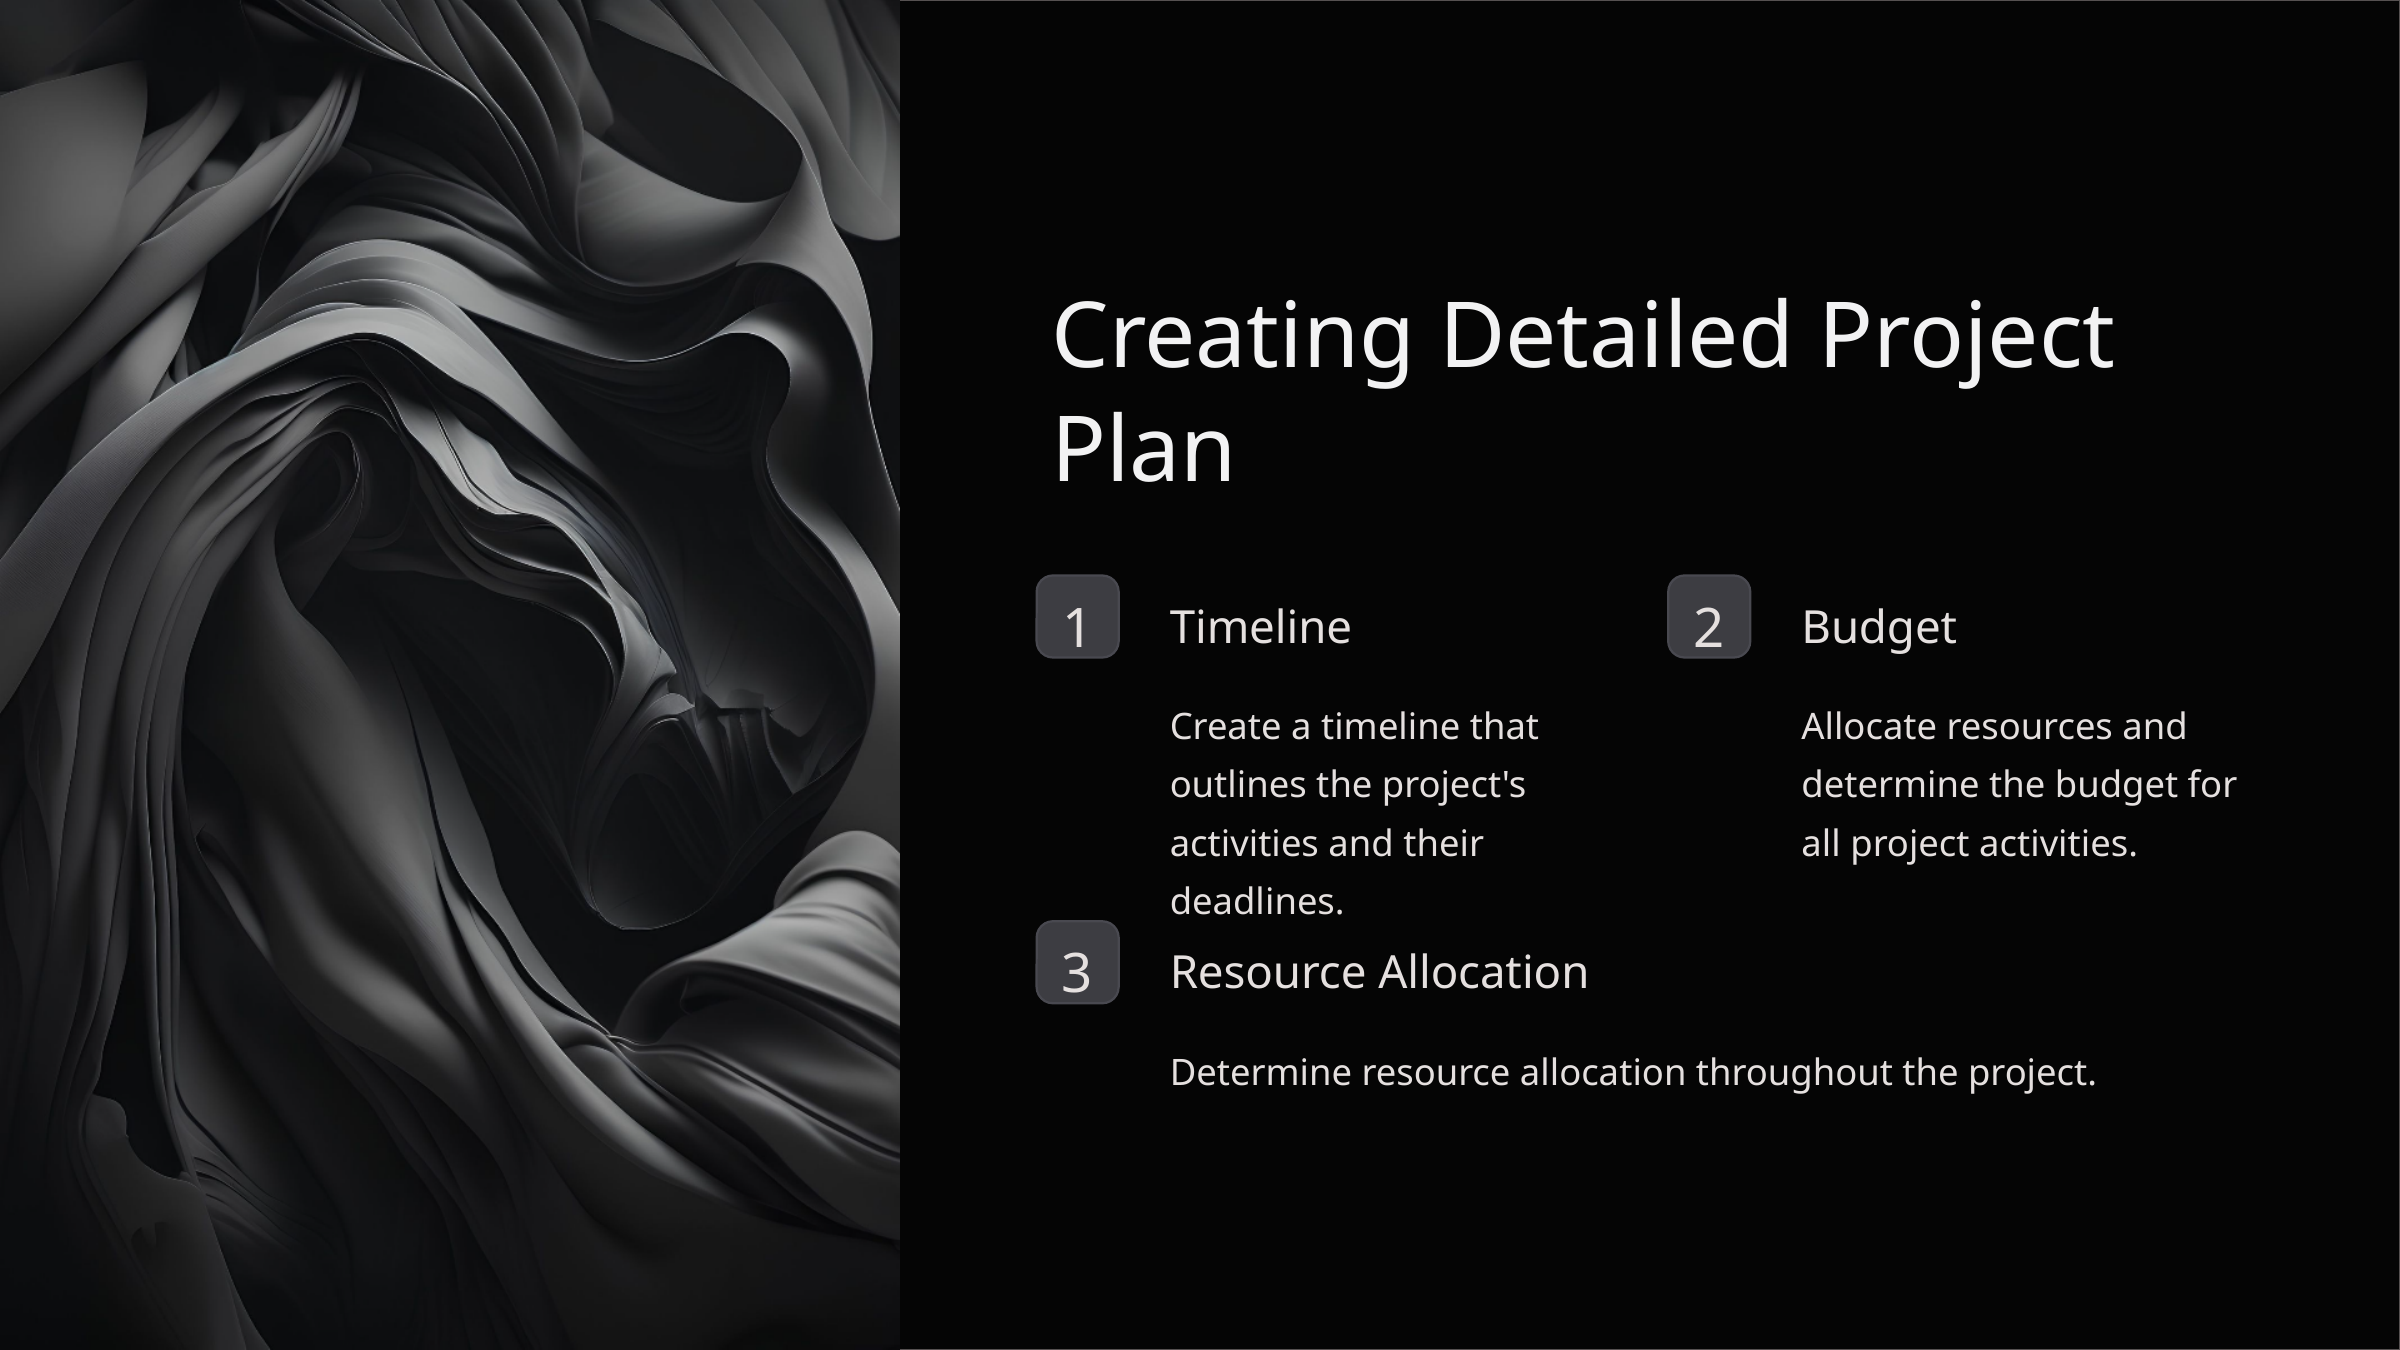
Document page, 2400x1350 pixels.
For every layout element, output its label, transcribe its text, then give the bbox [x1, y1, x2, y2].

text_box Determine resource allocation throughout the project. [1155, 1027, 2264, 1086]
text_box Budget [1786, 587, 2152, 645]
text_box 2 [1693, 582, 1725, 651]
picture [0, 0, 900, 1350]
text_box [1668, 575, 1751, 658]
text_box [900, 0, 2400, 1350]
text_box Create a timeline that outlines the project's activities and their deadlines. [1155, 681, 1632, 857]
text_box 3 [1061, 928, 1094, 997]
text_box Creating Detailed Project Plan [1036, 264, 2264, 493]
text_box 1 [1069, 582, 1086, 651]
text_box [1036, 921, 1119, 1004]
text_box Resource Allocation [1155, 933, 1604, 991]
text_box Allocate resources and determine the budget for all project activities. [1786, 681, 2264, 857]
text_box Timeline [1155, 587, 1520, 645]
text_box [1036, 575, 1119, 658]
